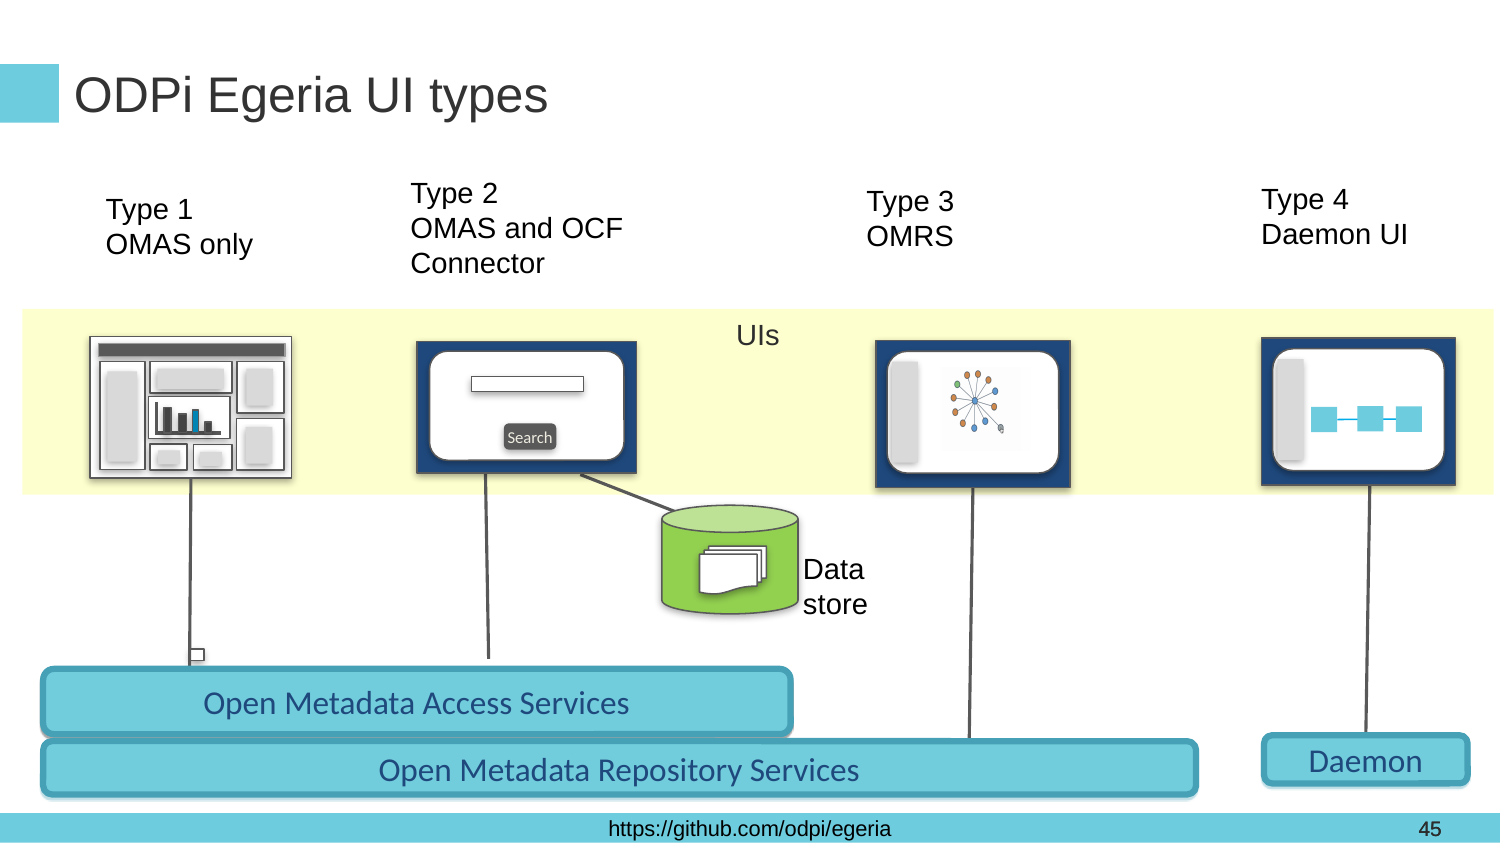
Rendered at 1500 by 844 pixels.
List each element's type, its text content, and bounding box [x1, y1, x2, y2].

text_box UIs [20, 307, 1496, 497]
text_box Open Metadata Access Services [43, 668, 791, 735]
text_box 45 [1403, 813, 1494, 843]
text_box Type 1 OMAS only [90, 183, 269, 268]
title ODPi Egeria UI types [58, 47, 1449, 141]
text_box [197, 648, 205, 661]
text_box Type 2 OMAS and OCF Connector [395, 167, 641, 287]
text_box Open Metadata Repository Services [43, 741, 1197, 795]
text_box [1365, 494, 1371, 736]
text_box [661, 505, 799, 615]
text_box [580, 474, 731, 614]
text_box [89, 336, 292, 479]
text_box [484, 482, 489, 660]
text_box Daemon [1264, 735, 1468, 784]
text_box Type 3 OMRS [851, 175, 970, 260]
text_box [1261, 337, 1456, 486]
text_box Type 4 Daemon UI [1246, 173, 1424, 258]
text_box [416, 341, 637, 474]
text_box Data store [788, 542, 884, 628]
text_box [968, 497, 974, 742]
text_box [875, 340, 1071, 488]
